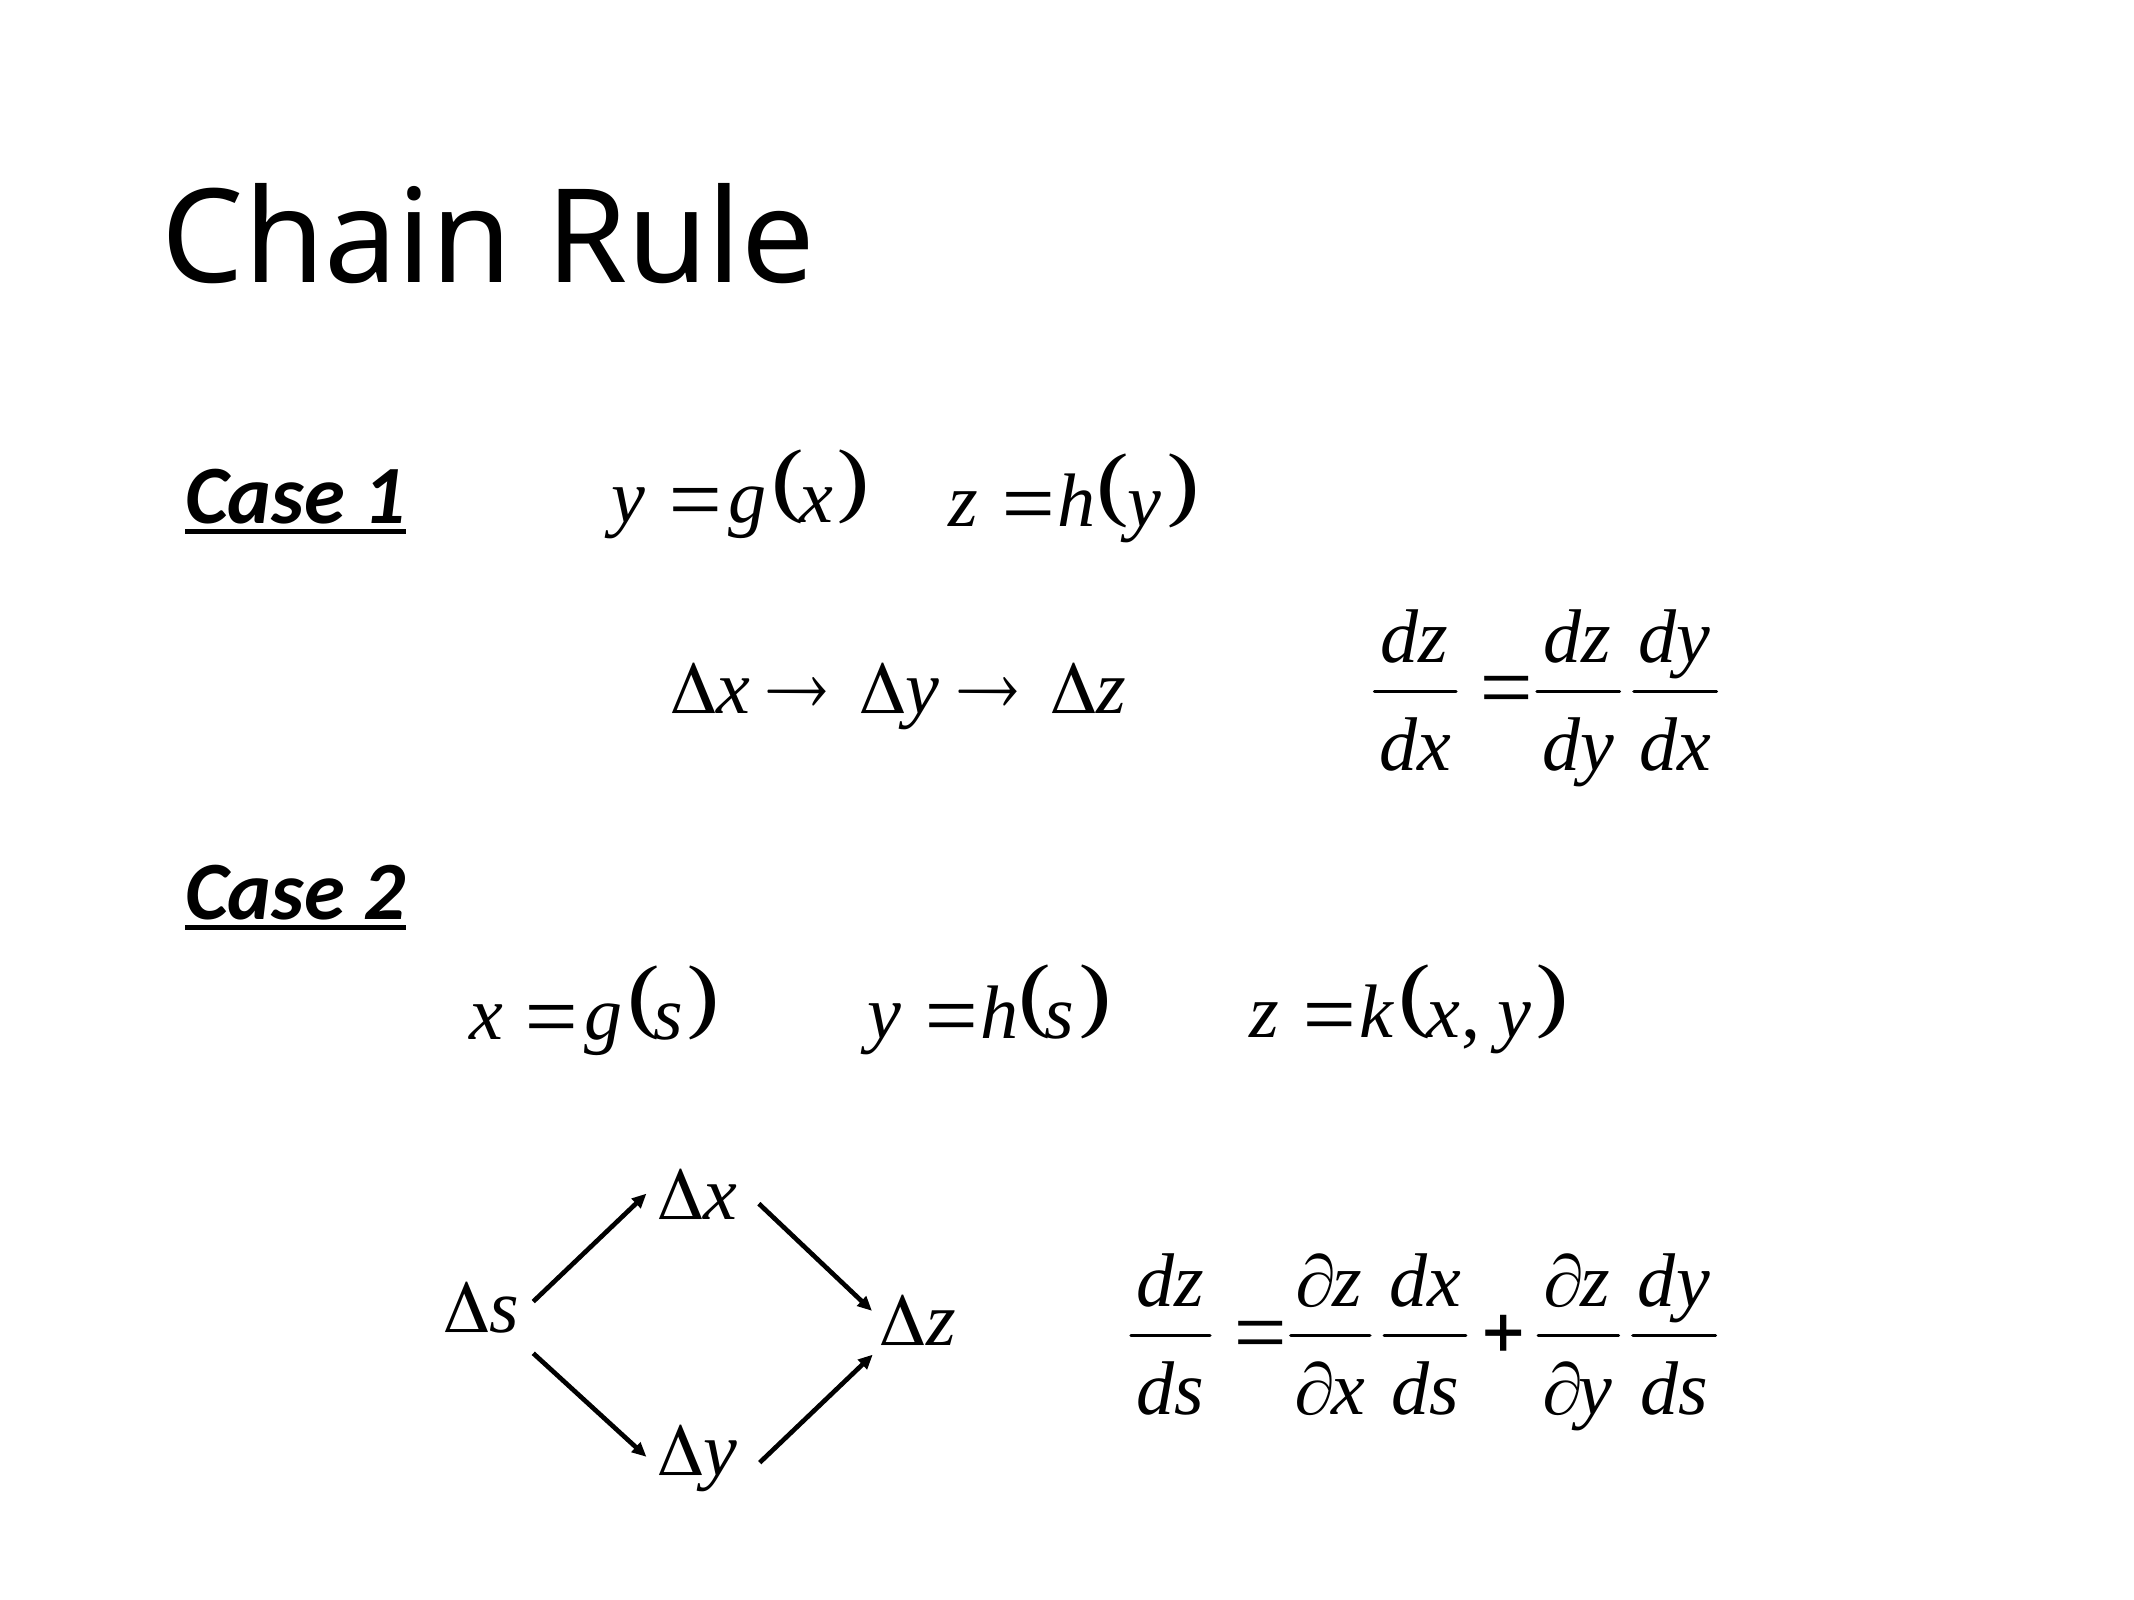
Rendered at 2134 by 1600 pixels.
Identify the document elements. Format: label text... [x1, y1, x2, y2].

title Chain Rule [146, 85, 1987, 395]
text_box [593, 446, 873, 554]
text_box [533, 1193, 647, 1302]
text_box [758, 1203, 872, 1311]
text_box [1234, 961, 1572, 1070]
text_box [646, 1406, 754, 1507]
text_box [759, 1354, 873, 1463]
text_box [454, 963, 721, 1071]
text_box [533, 1353, 647, 1457]
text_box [658, 644, 1142, 746]
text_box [848, 962, 1110, 1070]
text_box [646, 1149, 754, 1239]
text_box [868, 1275, 970, 1358]
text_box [933, 450, 1200, 559]
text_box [1118, 1234, 1733, 1444]
text_box Case 2 [146, 828, 445, 944]
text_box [1361, 590, 1730, 800]
text_box Case 1 [146, 433, 445, 548]
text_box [431, 1263, 534, 1352]
